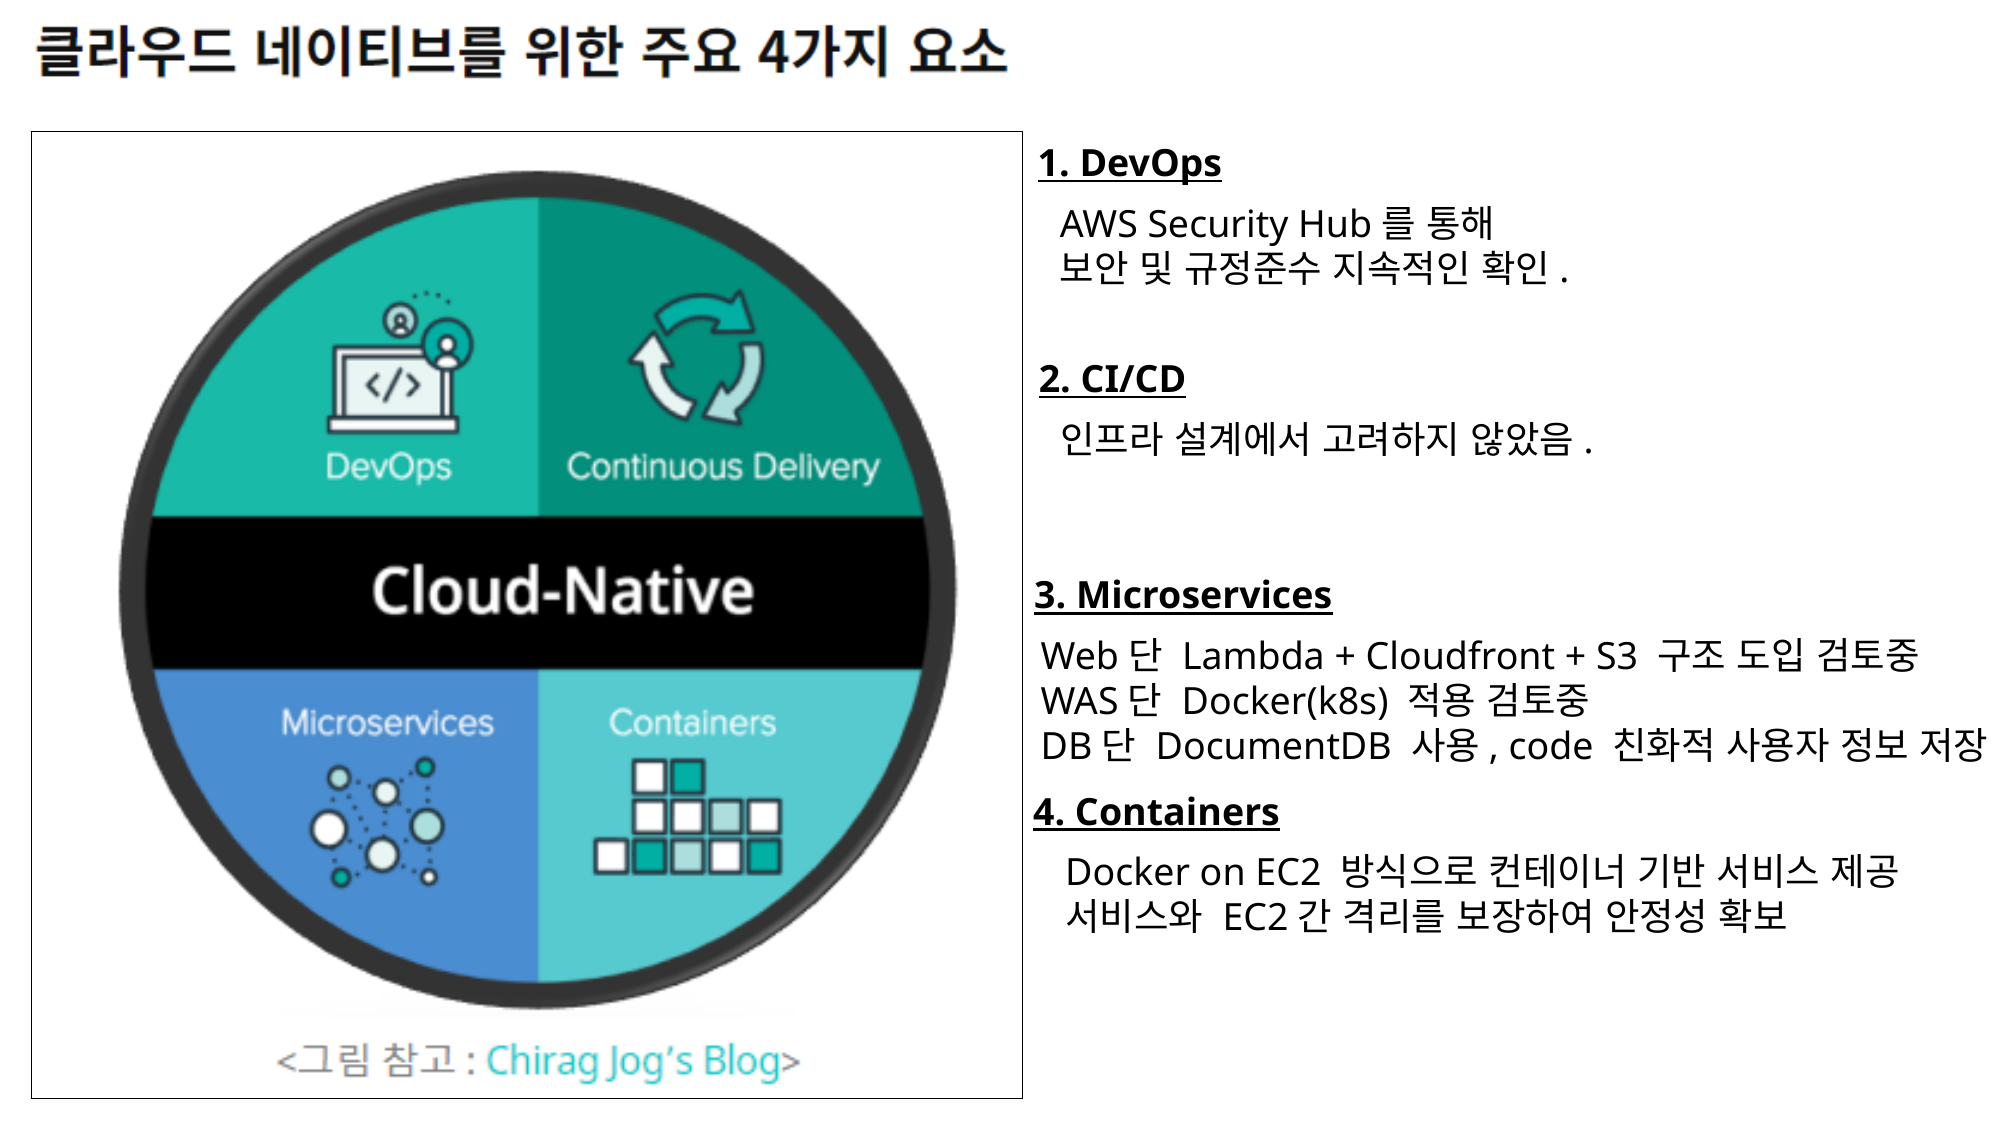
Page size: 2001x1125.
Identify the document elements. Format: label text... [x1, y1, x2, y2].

text_box 1. DevOps [1023, 131, 1238, 192]
text_box 인프라 설계에서 고려하지 않았음. [1045, 409, 1609, 469]
text_box 2. CI/CD [1023, 347, 1202, 408]
text_box 4. Containers [1023, 780, 1296, 840]
text_box 3. Microservices [1023, 564, 1348, 624]
text_box Docker on EC2 방식으로 컨테이너 기반 서비스 제공 서비스와 EC2간 격리를 보장하여 안정성 확보 [1050, 840, 1915, 945]
text_box AWS Security Hub를 통해 보안 및 규정준수 지속적인 확인. [1045, 192, 1585, 298]
text_box Web단 Lambda + Cloudfront + S3 구조 도입 검토중 WAS단 Docker(k8s) 적용 검토중 DB단 DocumentDB 사용, code 친화적 사용자 정보 저장 [1025, 624, 2000, 775]
picture [31, 15, 1018, 96]
picture [31, 131, 1023, 1099]
